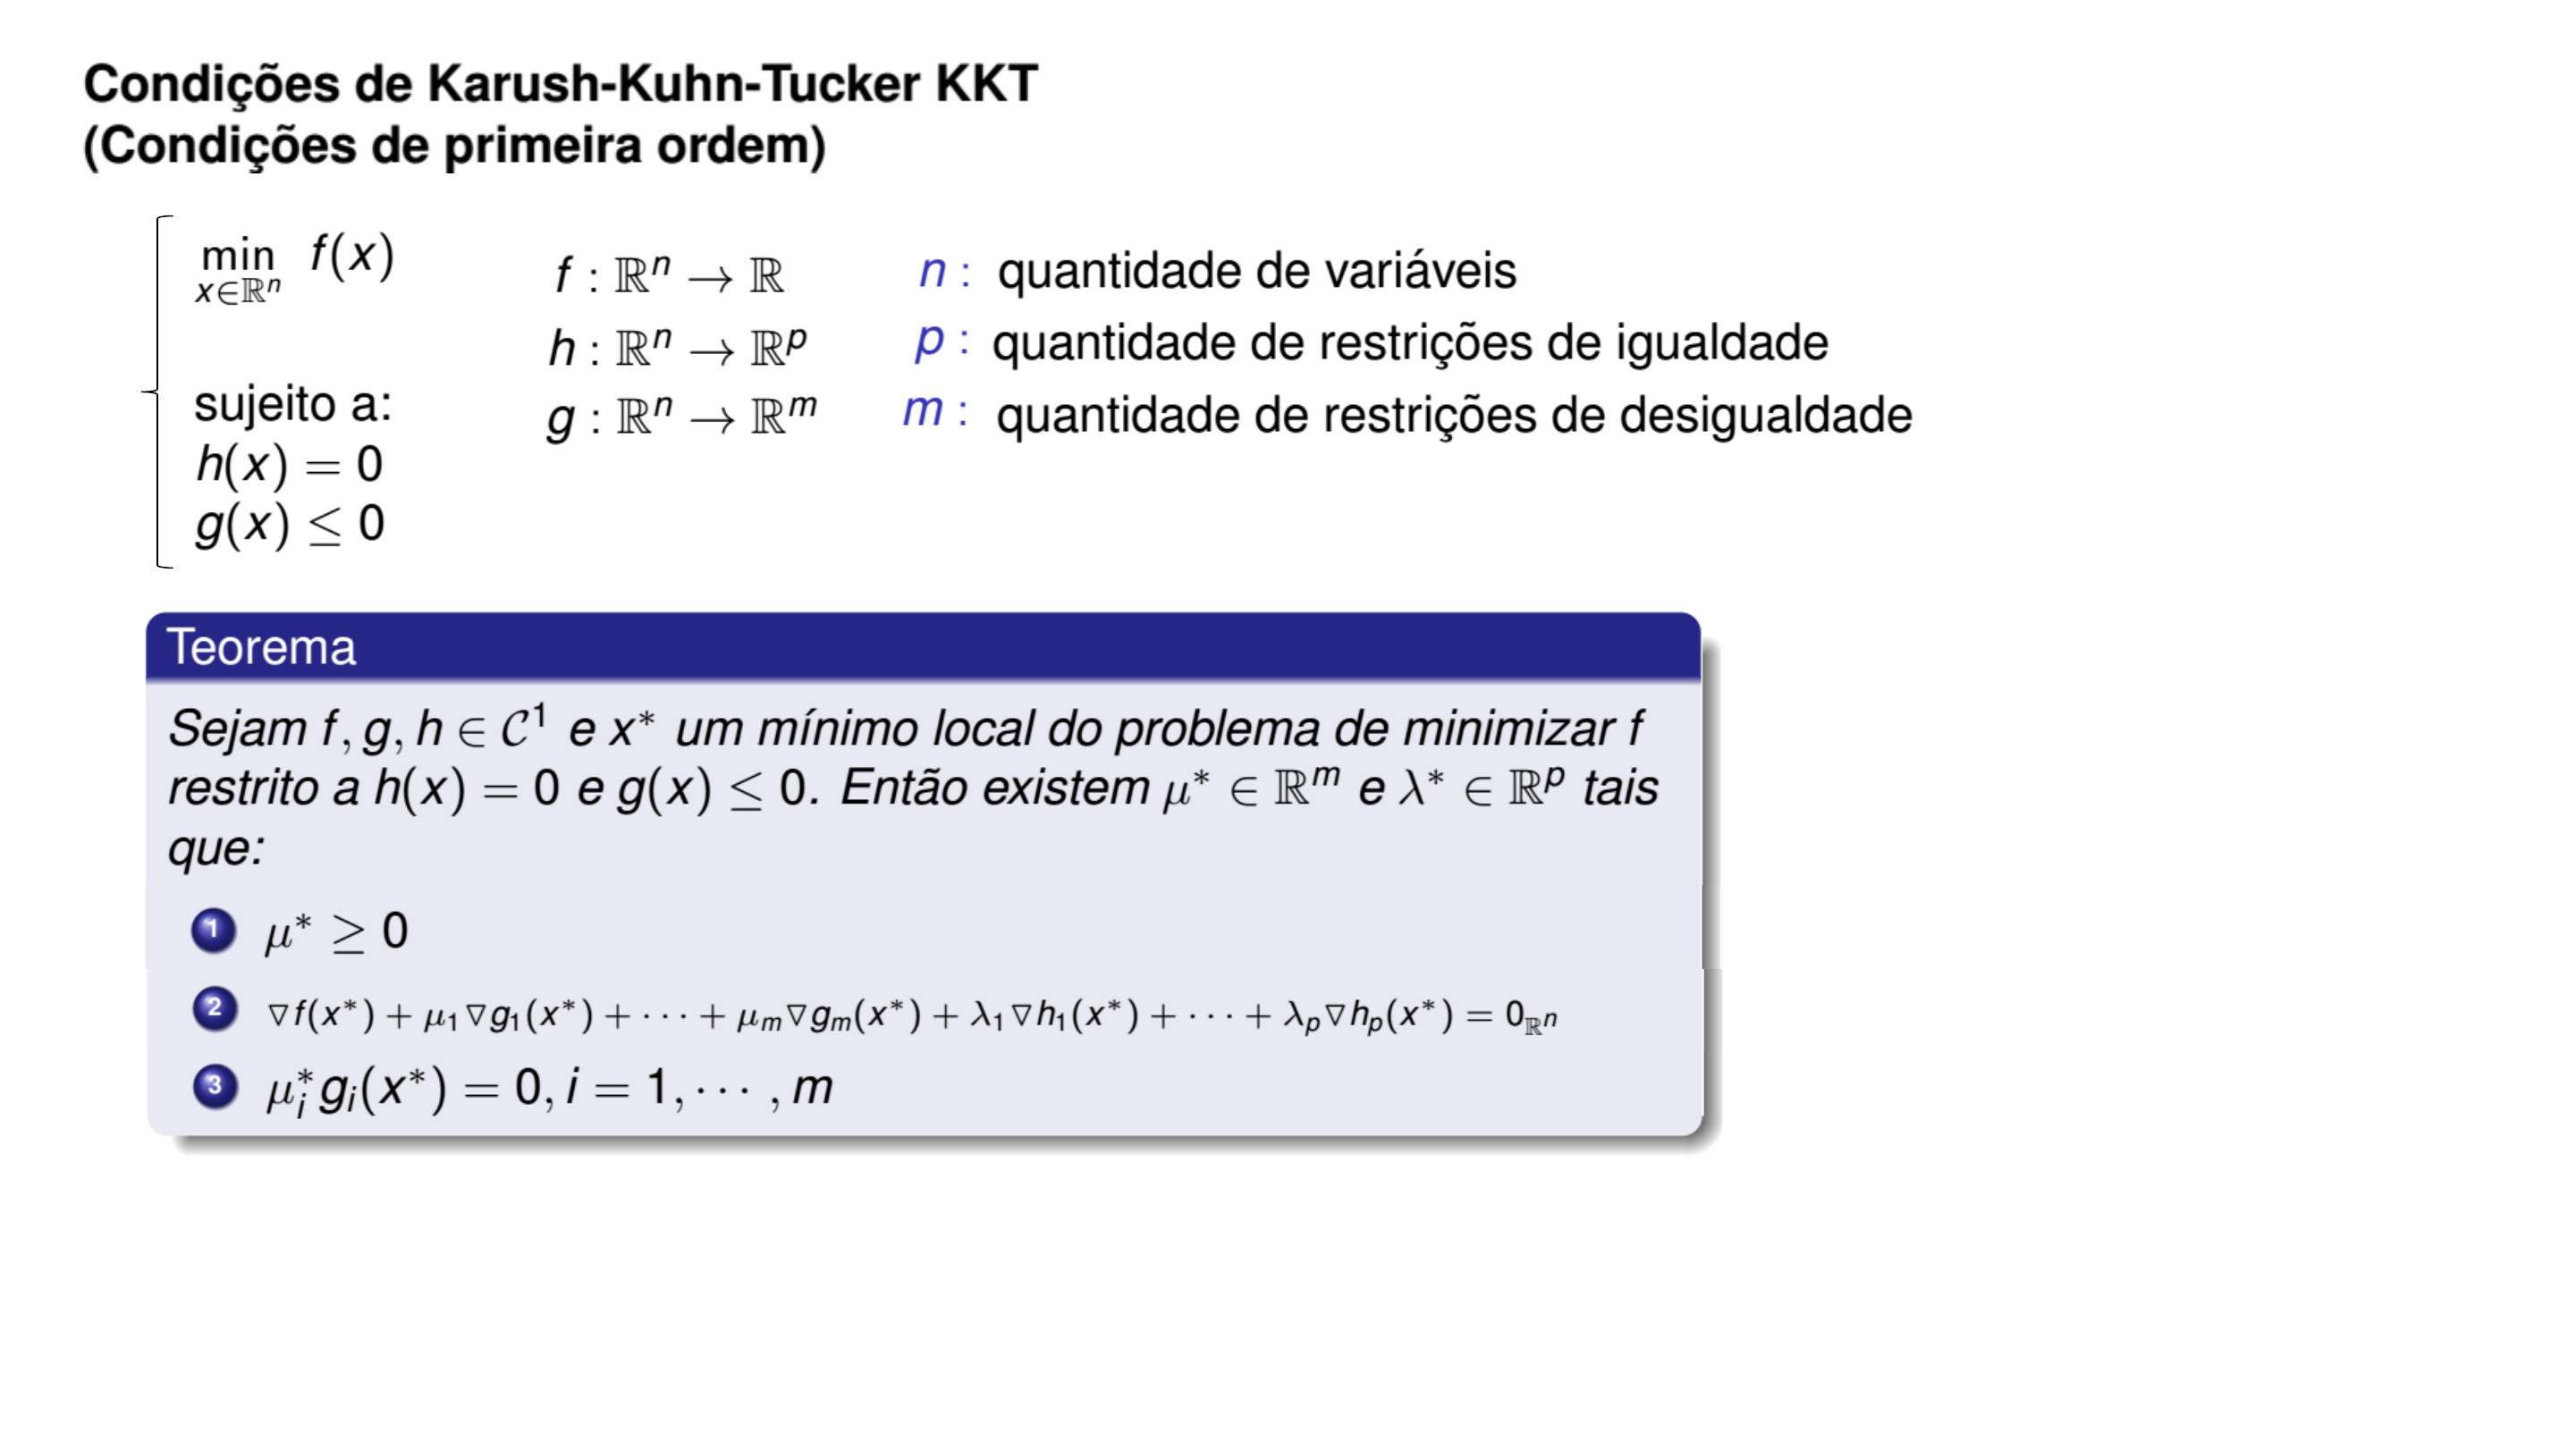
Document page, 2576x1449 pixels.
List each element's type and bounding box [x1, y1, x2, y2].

picture [990, 321, 1834, 373]
text_box [140, 215, 173, 569]
picture [545, 248, 790, 302]
picture [545, 391, 823, 451]
picture [75, 56, 1045, 173]
picture [891, 388, 976, 433]
picture [903, 316, 976, 373]
picture [180, 228, 401, 553]
picture [990, 390, 1921, 449]
picture [907, 251, 976, 299]
picture [114, 608, 1772, 1161]
picture [545, 316, 811, 378]
picture [990, 248, 1518, 303]
